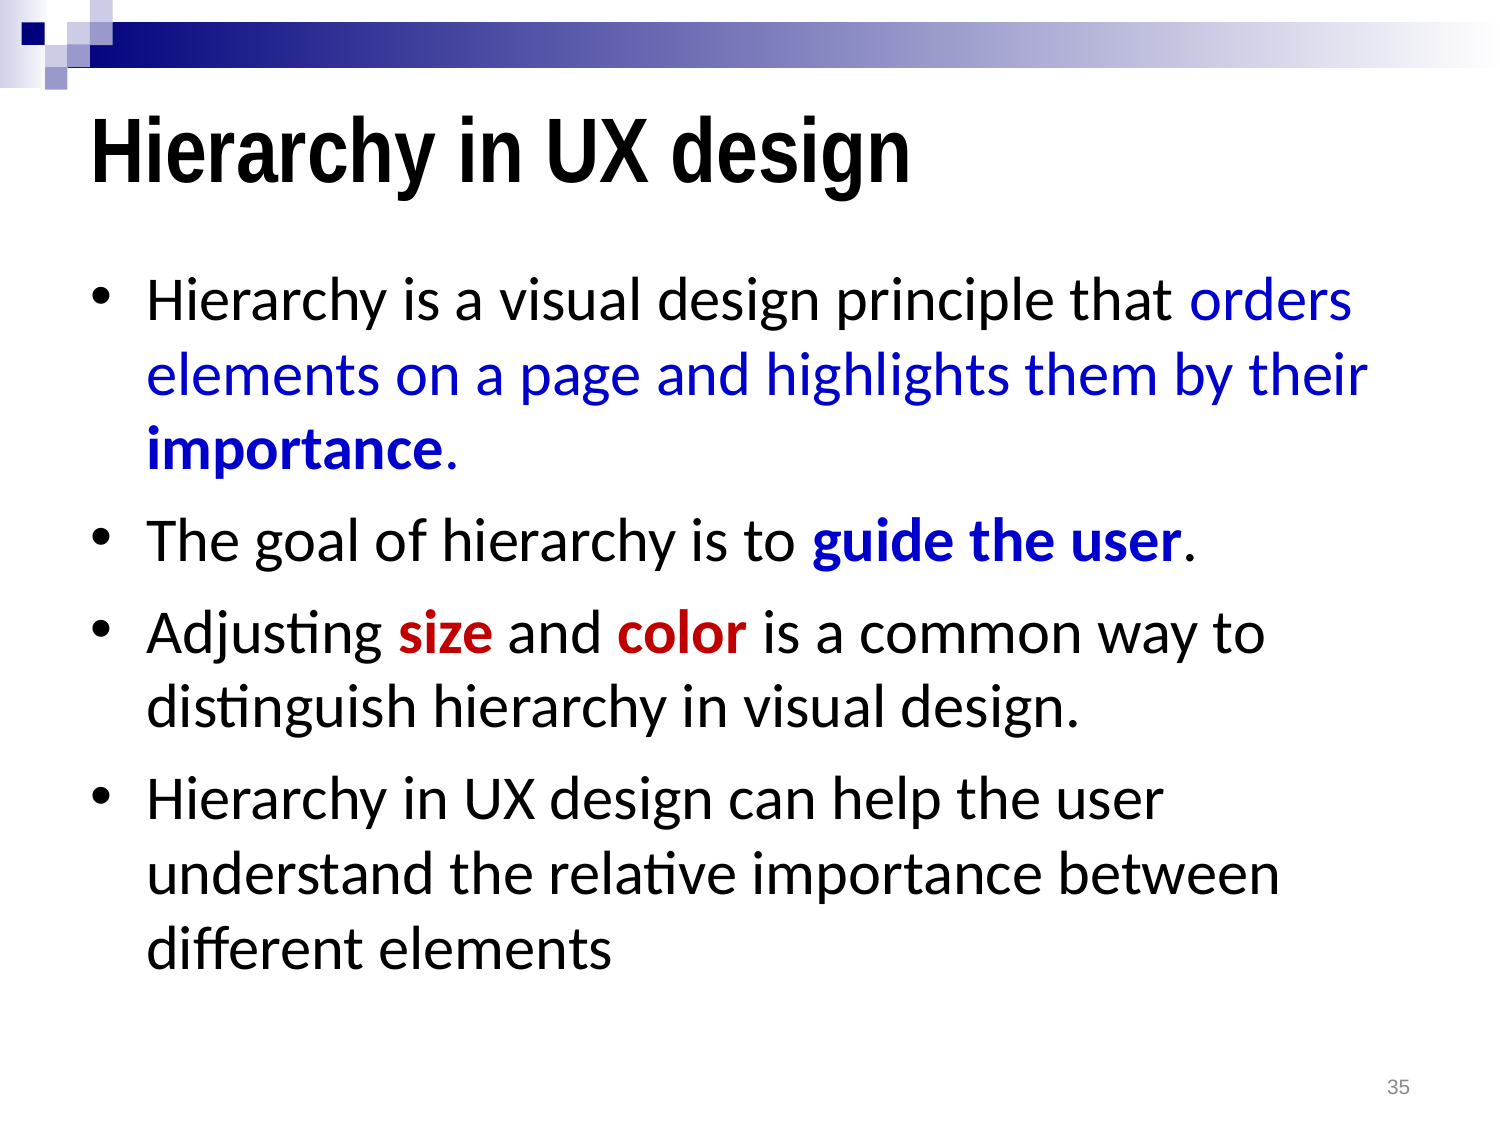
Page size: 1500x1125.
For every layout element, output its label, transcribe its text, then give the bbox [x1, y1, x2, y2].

slide_number 35 [1074, 1059, 1425, 1113]
title Hierarchy in UX design [75, 67, 1425, 225]
list Hierarchy is a visual design principle that orders elements on a page and highlights them by their importance. The goal of hierarchy is to guide the user. Adjusting size and color is a common way to distinguish hierarchy in visual design. Hierarchy in UX design can help the user understand the relative importance between different elements [75, 249, 1425, 1038]
